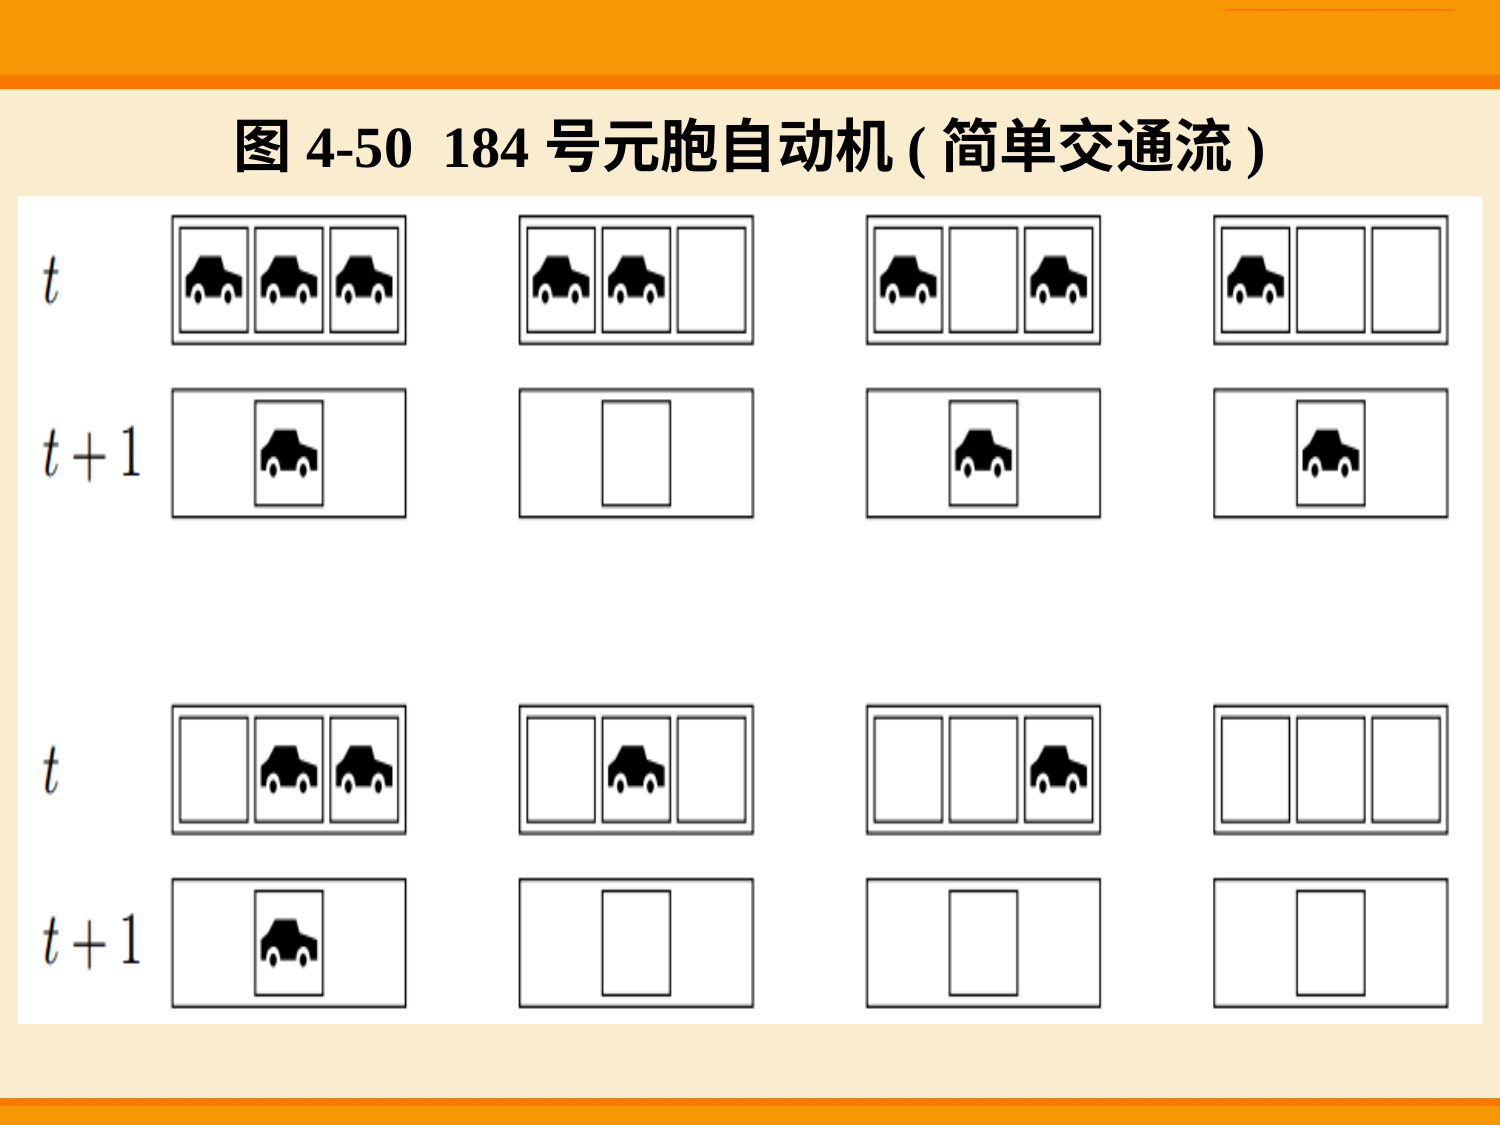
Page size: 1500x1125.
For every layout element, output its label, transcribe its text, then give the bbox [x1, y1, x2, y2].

picture [0, 0, 1500, 1125]
text_box 图4-50 184号元胞自动机(简单交通流) [219, 101, 1281, 187]
